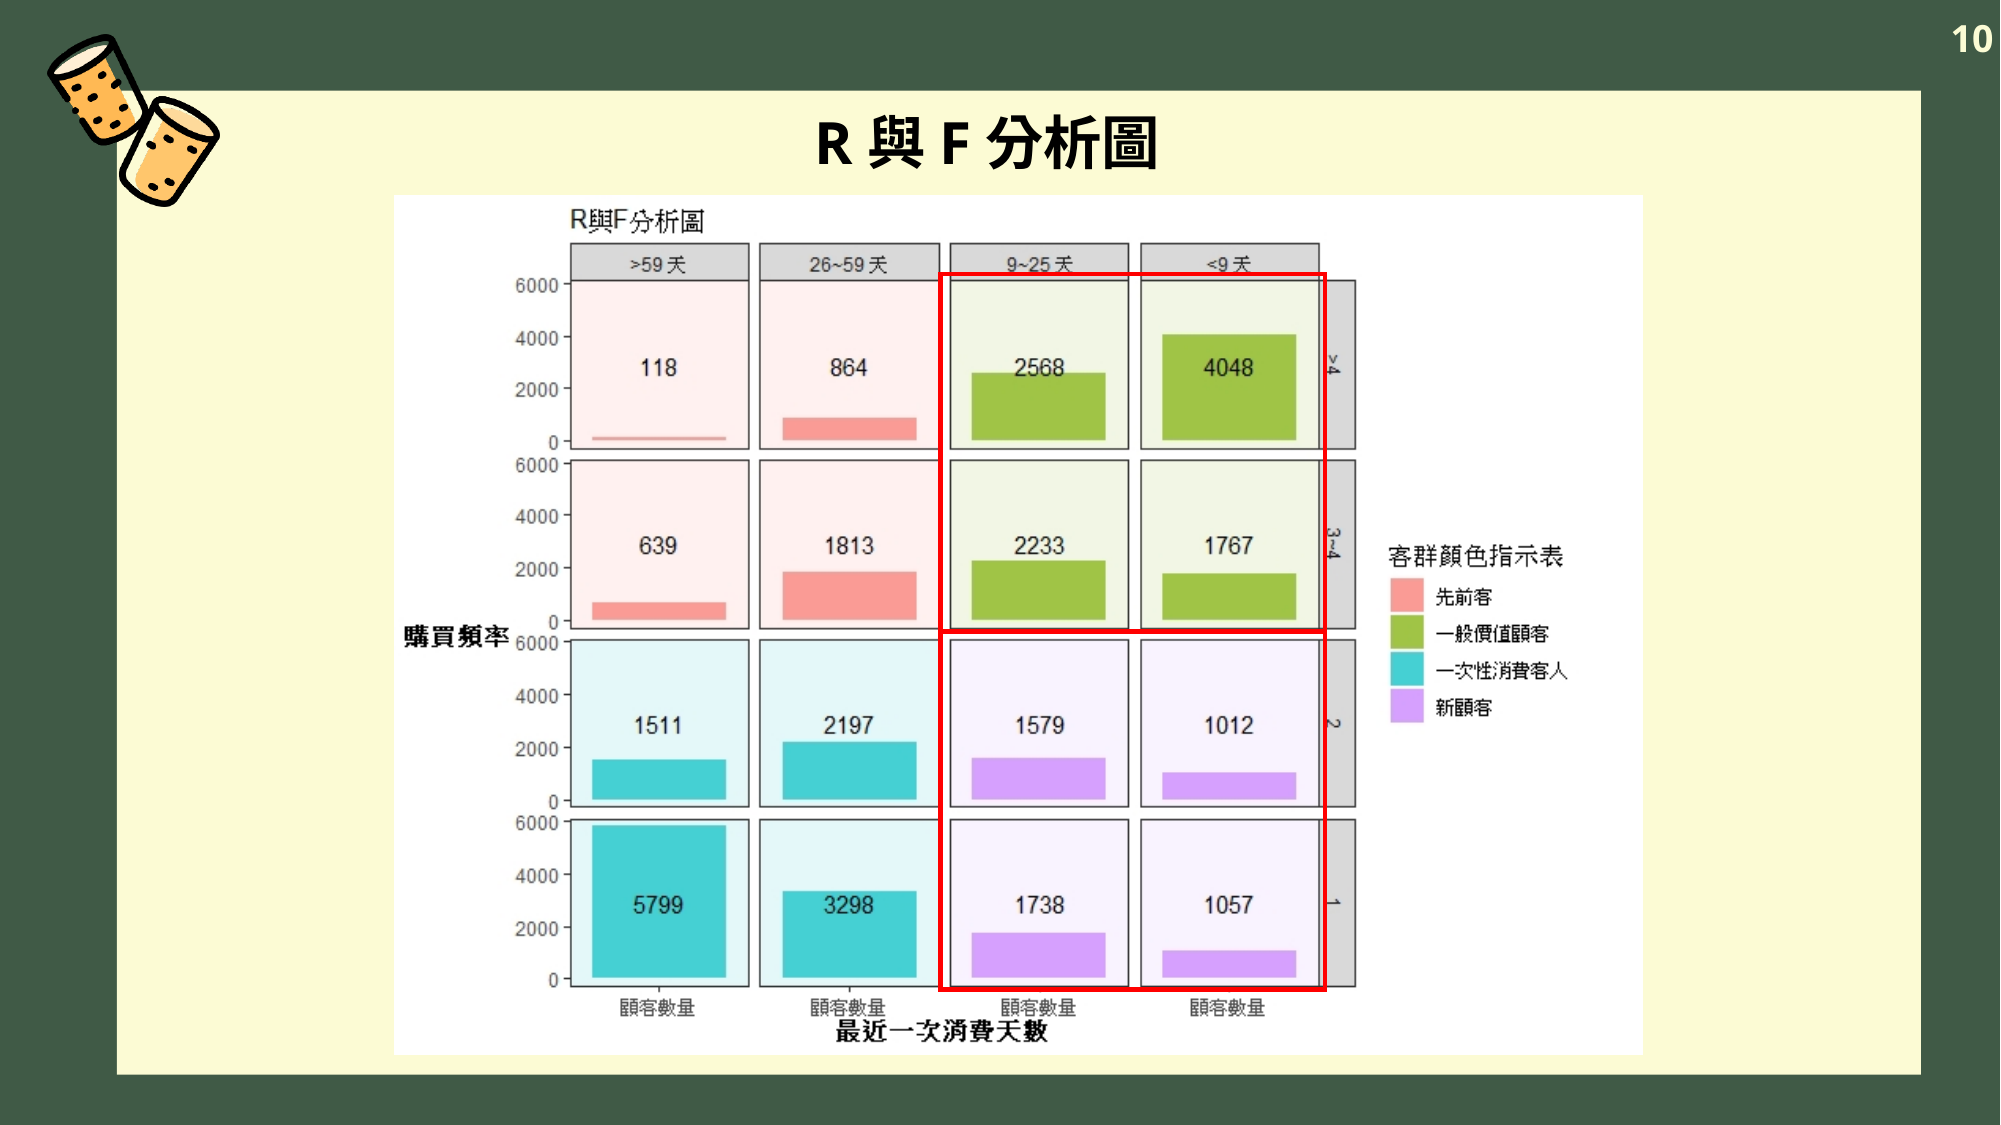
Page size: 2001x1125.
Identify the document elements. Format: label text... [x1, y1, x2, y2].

text_box R與F分析圖 [799, 98, 1532, 184]
text_box 10 [1935, 7, 2000, 67]
picture [46, 33, 220, 207]
picture [394, 195, 1643, 1055]
text_box [116, 90, 1922, 1076]
